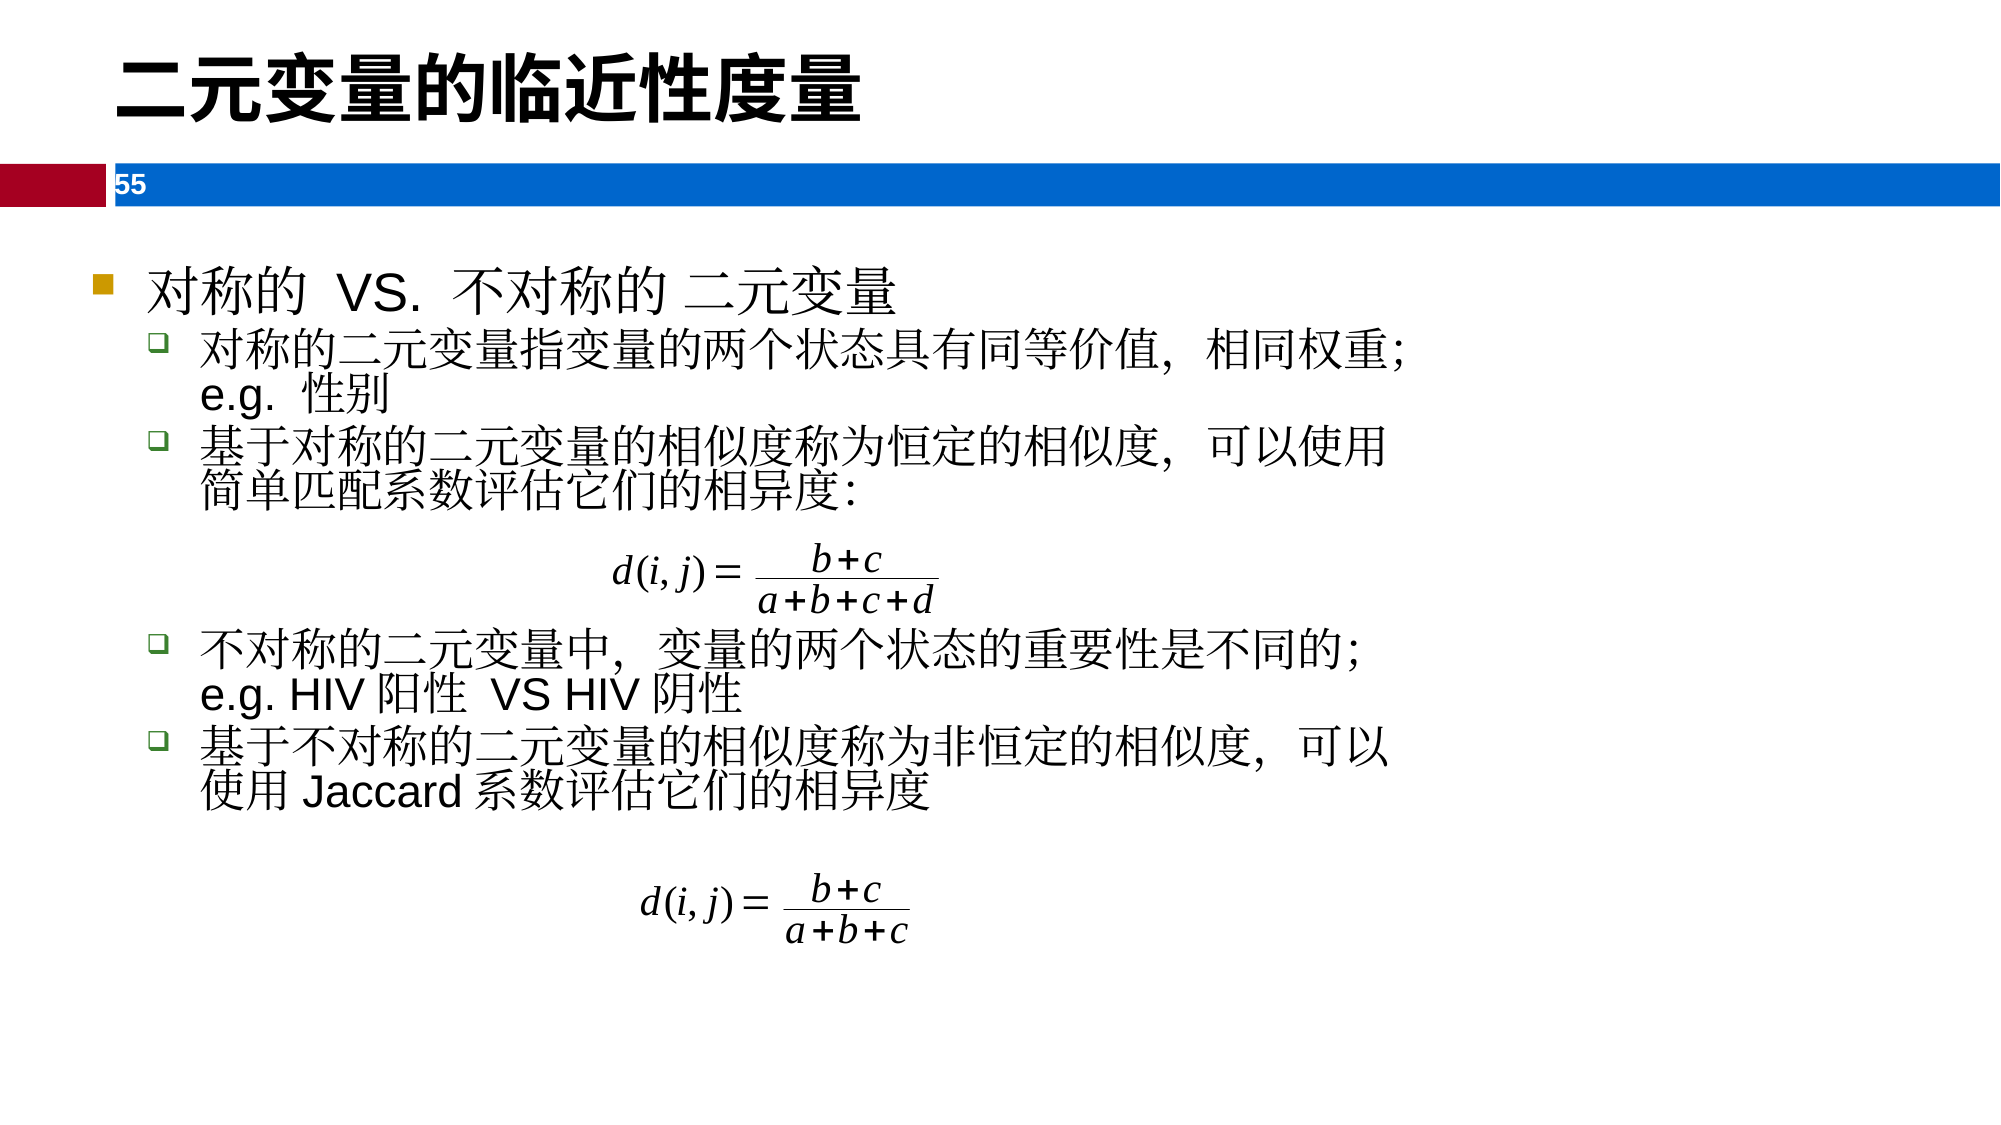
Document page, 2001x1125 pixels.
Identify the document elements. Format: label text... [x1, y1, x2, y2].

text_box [608, 538, 944, 619]
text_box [635, 869, 916, 949]
text_box 对称的 VS. 不对称的 二元变量 对称的二元变量指变量的两个状态具有同等价值，相同权重；e.g. 性别 基于对称的二元变量的相似度称为恒定的相似度，可以使用简单匹配系数评估它们的相异度： 不对称的二元变量中，变量的两个状态的重要性是不同的；e.g. HIV阳性 VS HIV阴性 基于不对称的二元变量的相似度称为非恒定的相似度，可以使用Jaccard系数评估它们的相异度 [74, 262, 1425, 882]
text_box 二元变量的临近性度量 [98, 15, 1529, 158]
